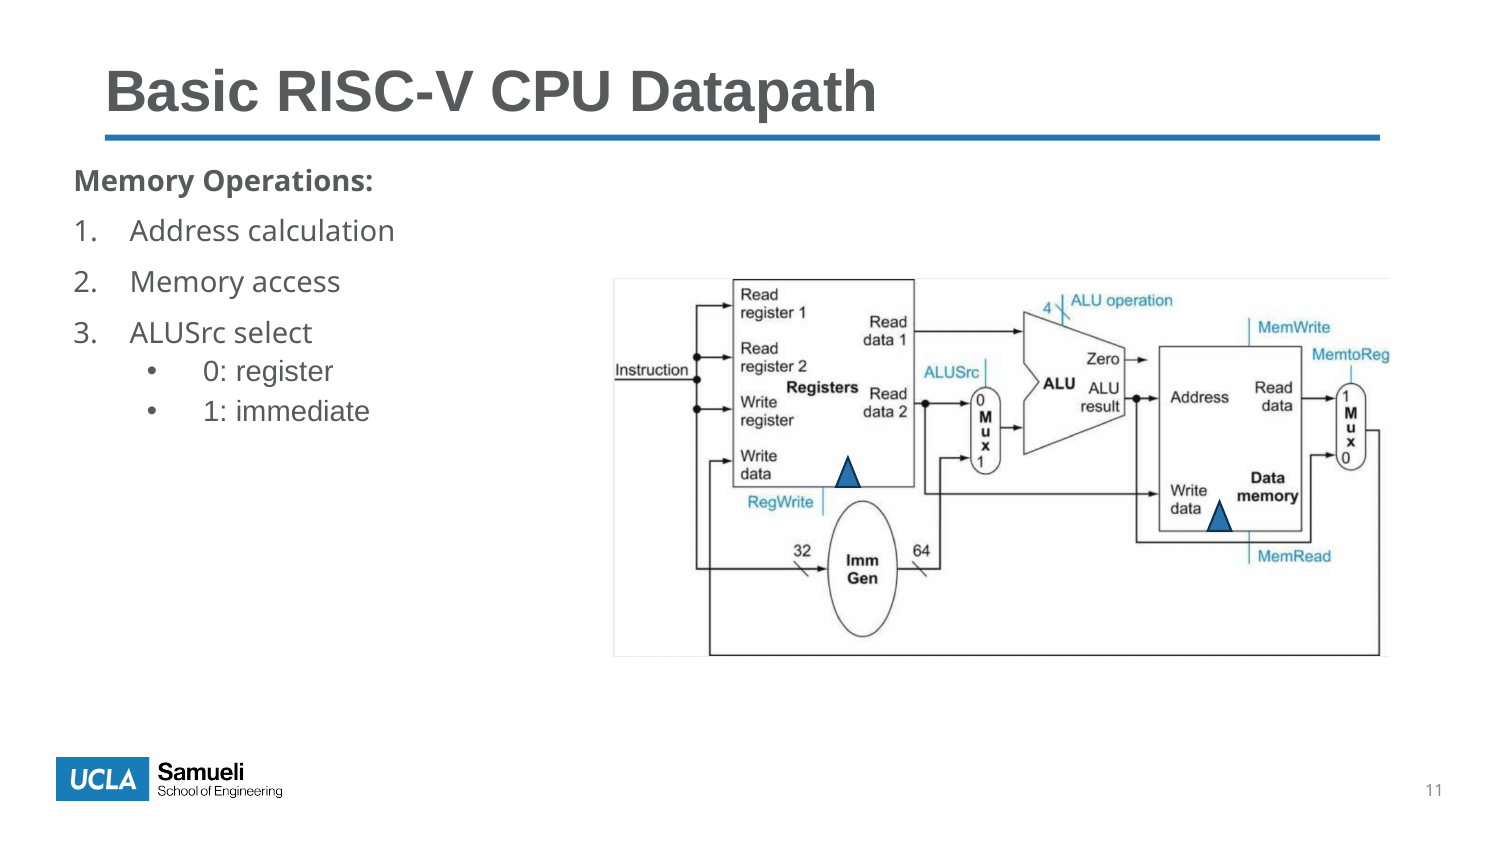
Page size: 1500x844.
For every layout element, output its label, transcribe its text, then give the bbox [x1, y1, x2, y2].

title Basic RISC-V CPU Datapath [105, 60, 1380, 125]
list Memory Operations: Address calculation Memory access ALUSrc select 0: register 1: immediate [73, 162, 1412, 435]
slide_number 11 [1425, 780, 1500, 840]
picture [56, 757, 282, 801]
picture [612, 278, 1393, 657]
